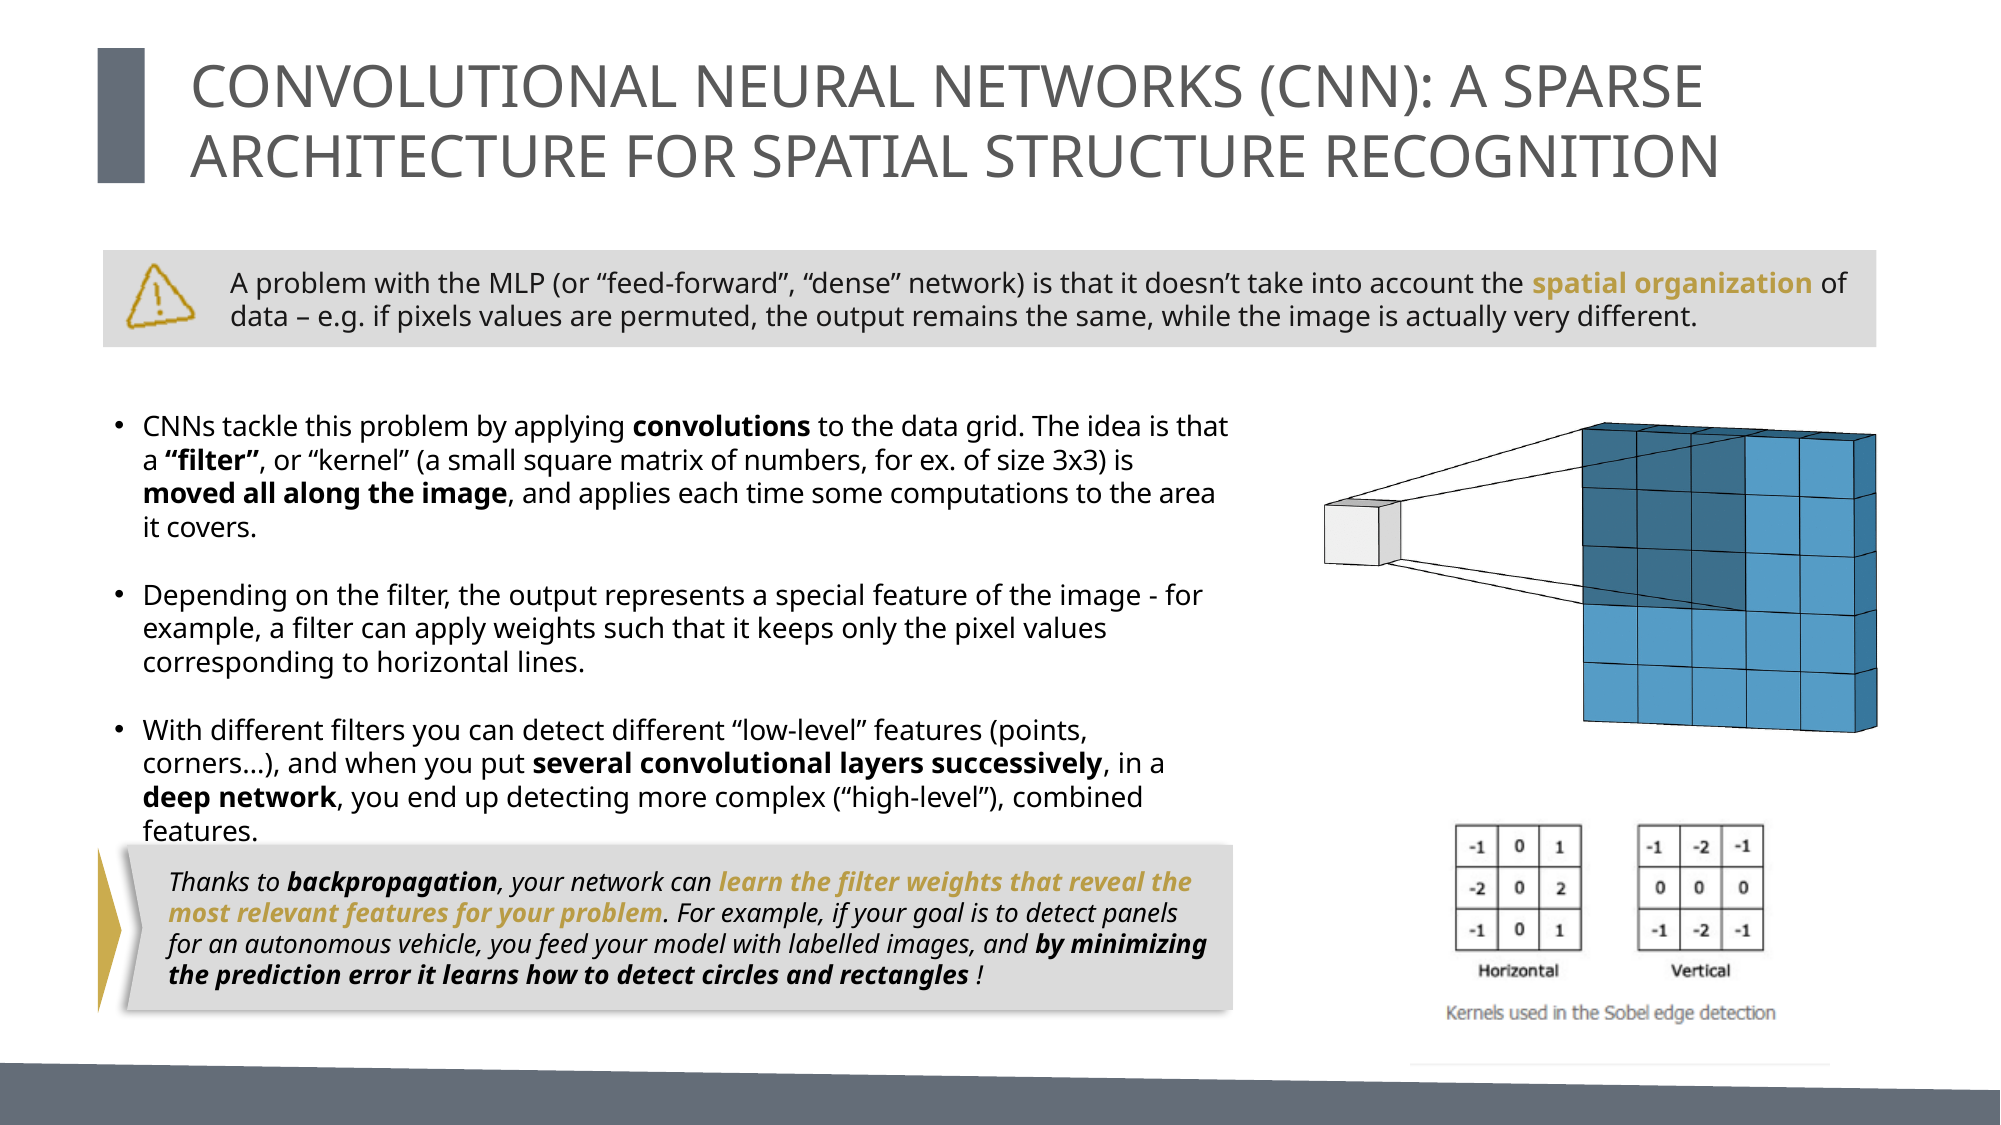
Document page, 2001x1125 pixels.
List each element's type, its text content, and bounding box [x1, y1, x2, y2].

text_box [97, 47, 146, 184]
picture [112, 249, 201, 338]
text_box Thanks to backpropagation, your network can learn the filter weights that reveal the most relevant features for your problem. For example, if your goal is to detect panels for an autonomous vehicle, you feed your model with labelled images, and by minimizing the prediction error it learns how to detect circles and rectangles ! [127, 844, 1233, 1010]
text_box CONVOLUTIONAL NEURAL NETWORKS (CNN): A SPARSE ARCHITECTURE FOR SPATIAL STRUCTURE RECOGNITION [176, 41, 1947, 197]
picture [1239, 348, 1925, 1067]
text_box [0, 1061, 2000, 1125]
text_box CNNs tackle this problem by applying convolutions to the data grid. The idea is that a “filter”, or “kernel” (a small square matrix of numbers, for ex. of size 3x3) is moved all along the image, and applies each time some computations to the area it covers. Depending on the filter, the output represents a special feature of the image - for example, a filter can apply weights such that it keeps only the pixel values corresponding to horizontal lines. With different filters you can detect different “low-level” features (points, corners…), and when you put several convolutional layers successively, in a deep network, you end up detecting more complex (“high-level”), combined features. [99, 400, 1245, 854]
text_box A problem with the MLP (or “feed-forward”, “dense” network) is that it doesn’t take into account the spatial organization of data – e.g. if pixels values are permuted, the output remains the same, while the image is actually very different. [103, 250, 1877, 348]
text_box [96, 847, 123, 1014]
